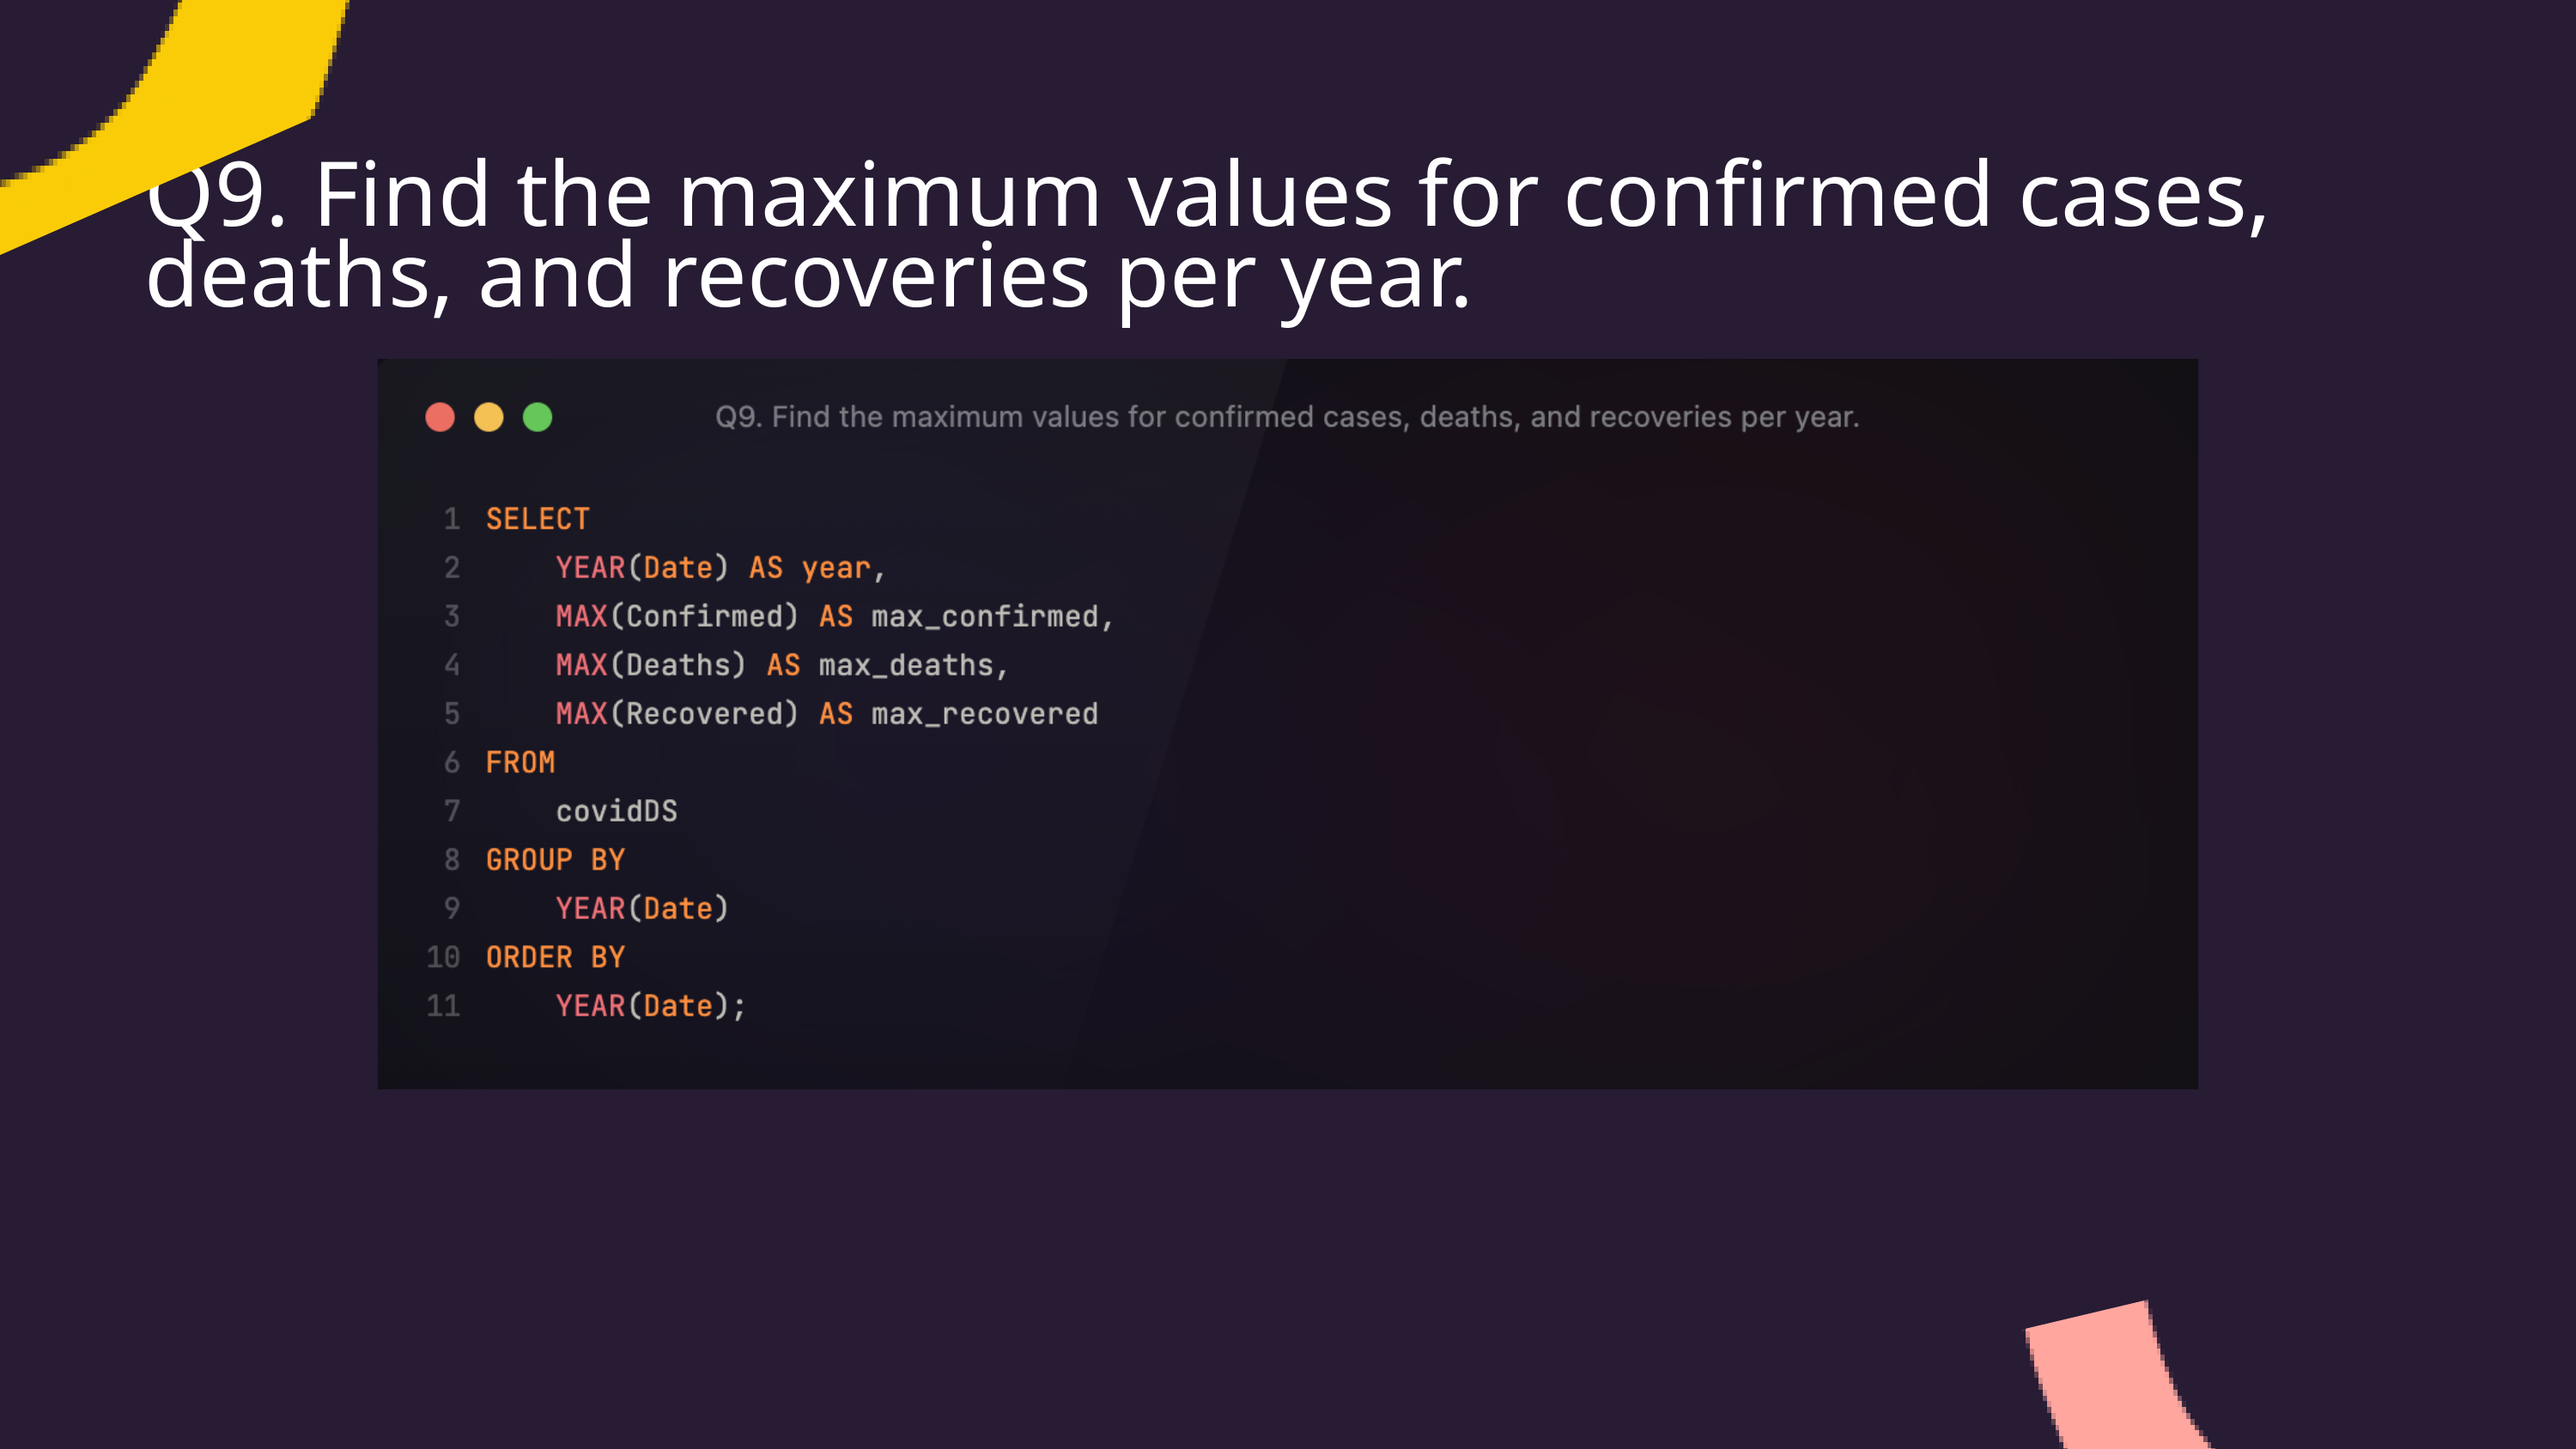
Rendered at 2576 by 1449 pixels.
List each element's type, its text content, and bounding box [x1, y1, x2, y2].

text_box [2008, 1197, 2576, 1449]
text_box [377, 359, 2199, 1089]
text_box [0, 0, 389, 256]
text_box Q9. Find the maximum values for confirmed cases, deaths, and recoveries per year. [144, 163, 2432, 325]
